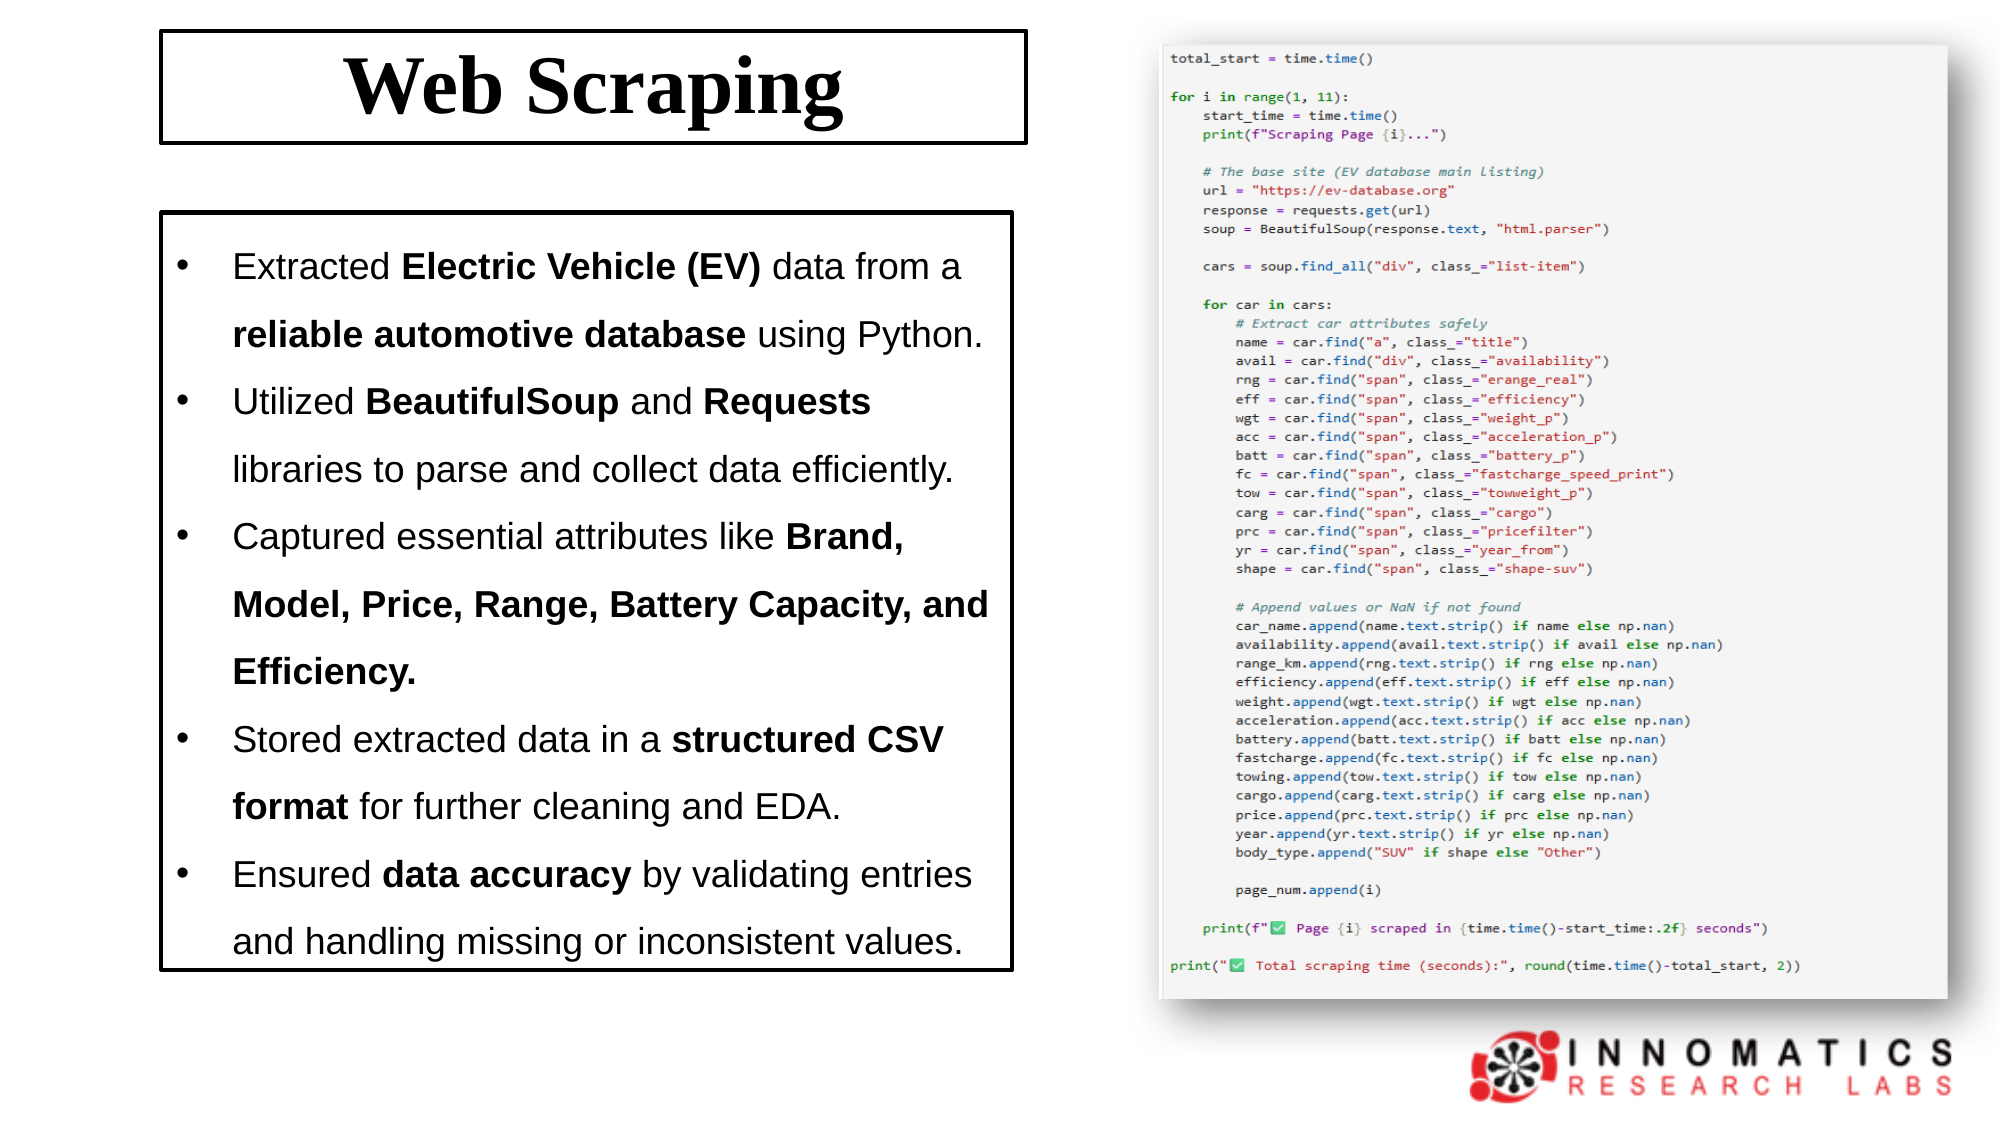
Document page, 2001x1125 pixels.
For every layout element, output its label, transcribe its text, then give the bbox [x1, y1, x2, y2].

picture [1445, 1014, 1975, 1125]
text_box Extracted Electric Vehicle (EV) data from a reliable automotive database using Python. Utilized BeautifulSoup and Requests libraries to parse and collect data efficiently. Captured essential attributes like Brand, Model, Price, Range, Battery Capacity, and Efficiency. Stored extracted data in a structured CSV format for further cleaning and EDA. Ensured data accuracy by validating entries and handling missing or inconsistent values. [159, 210, 1014, 972]
picture [1158, 44, 1948, 999]
title Web Scraping [159, 29, 1028, 145]
